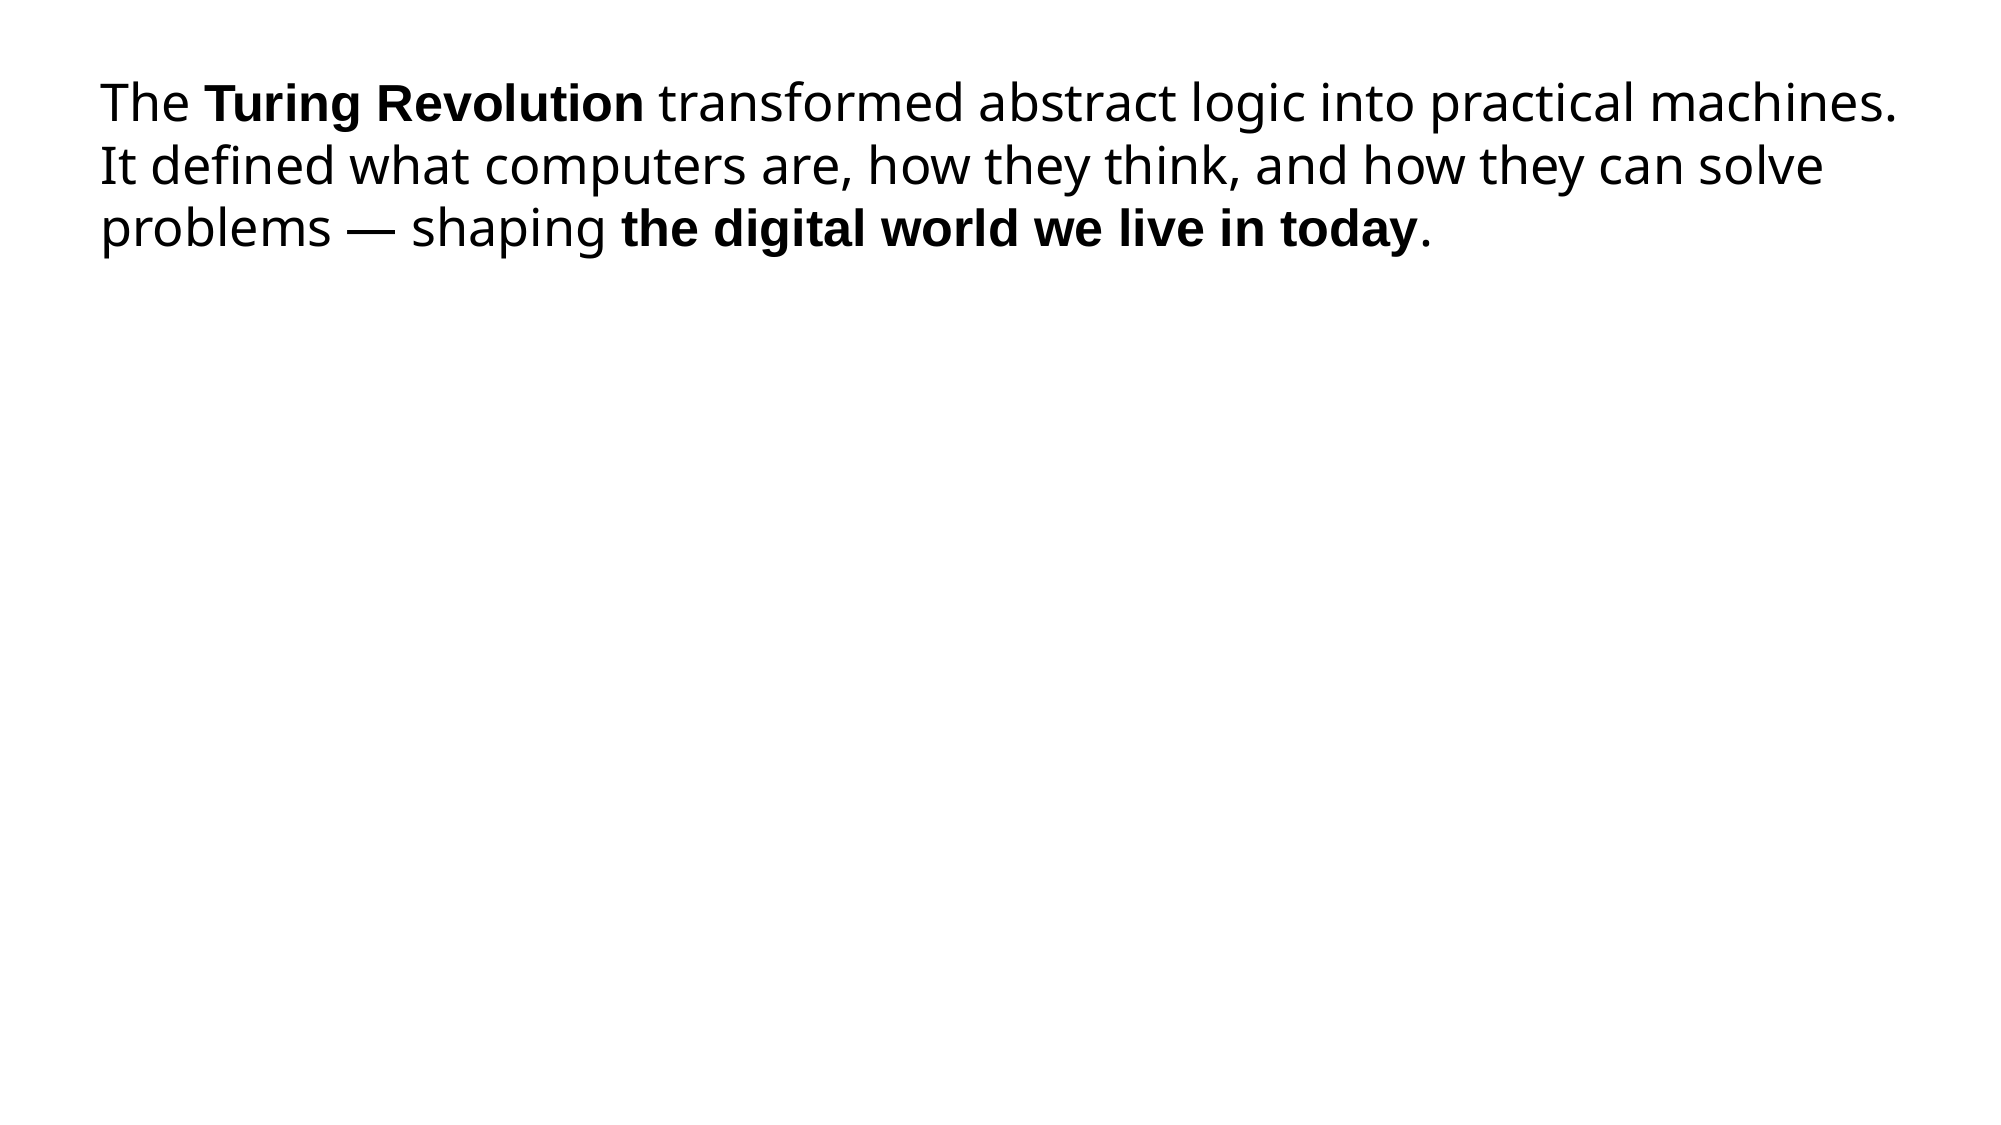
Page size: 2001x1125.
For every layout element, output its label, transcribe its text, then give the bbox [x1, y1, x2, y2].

text_box The Turing Revolution transformed abstract logic into practical machines. It defined what computers are, how they think, and how they can solve problems — shaping the digital world we live in today. [85, 62, 1915, 265]
